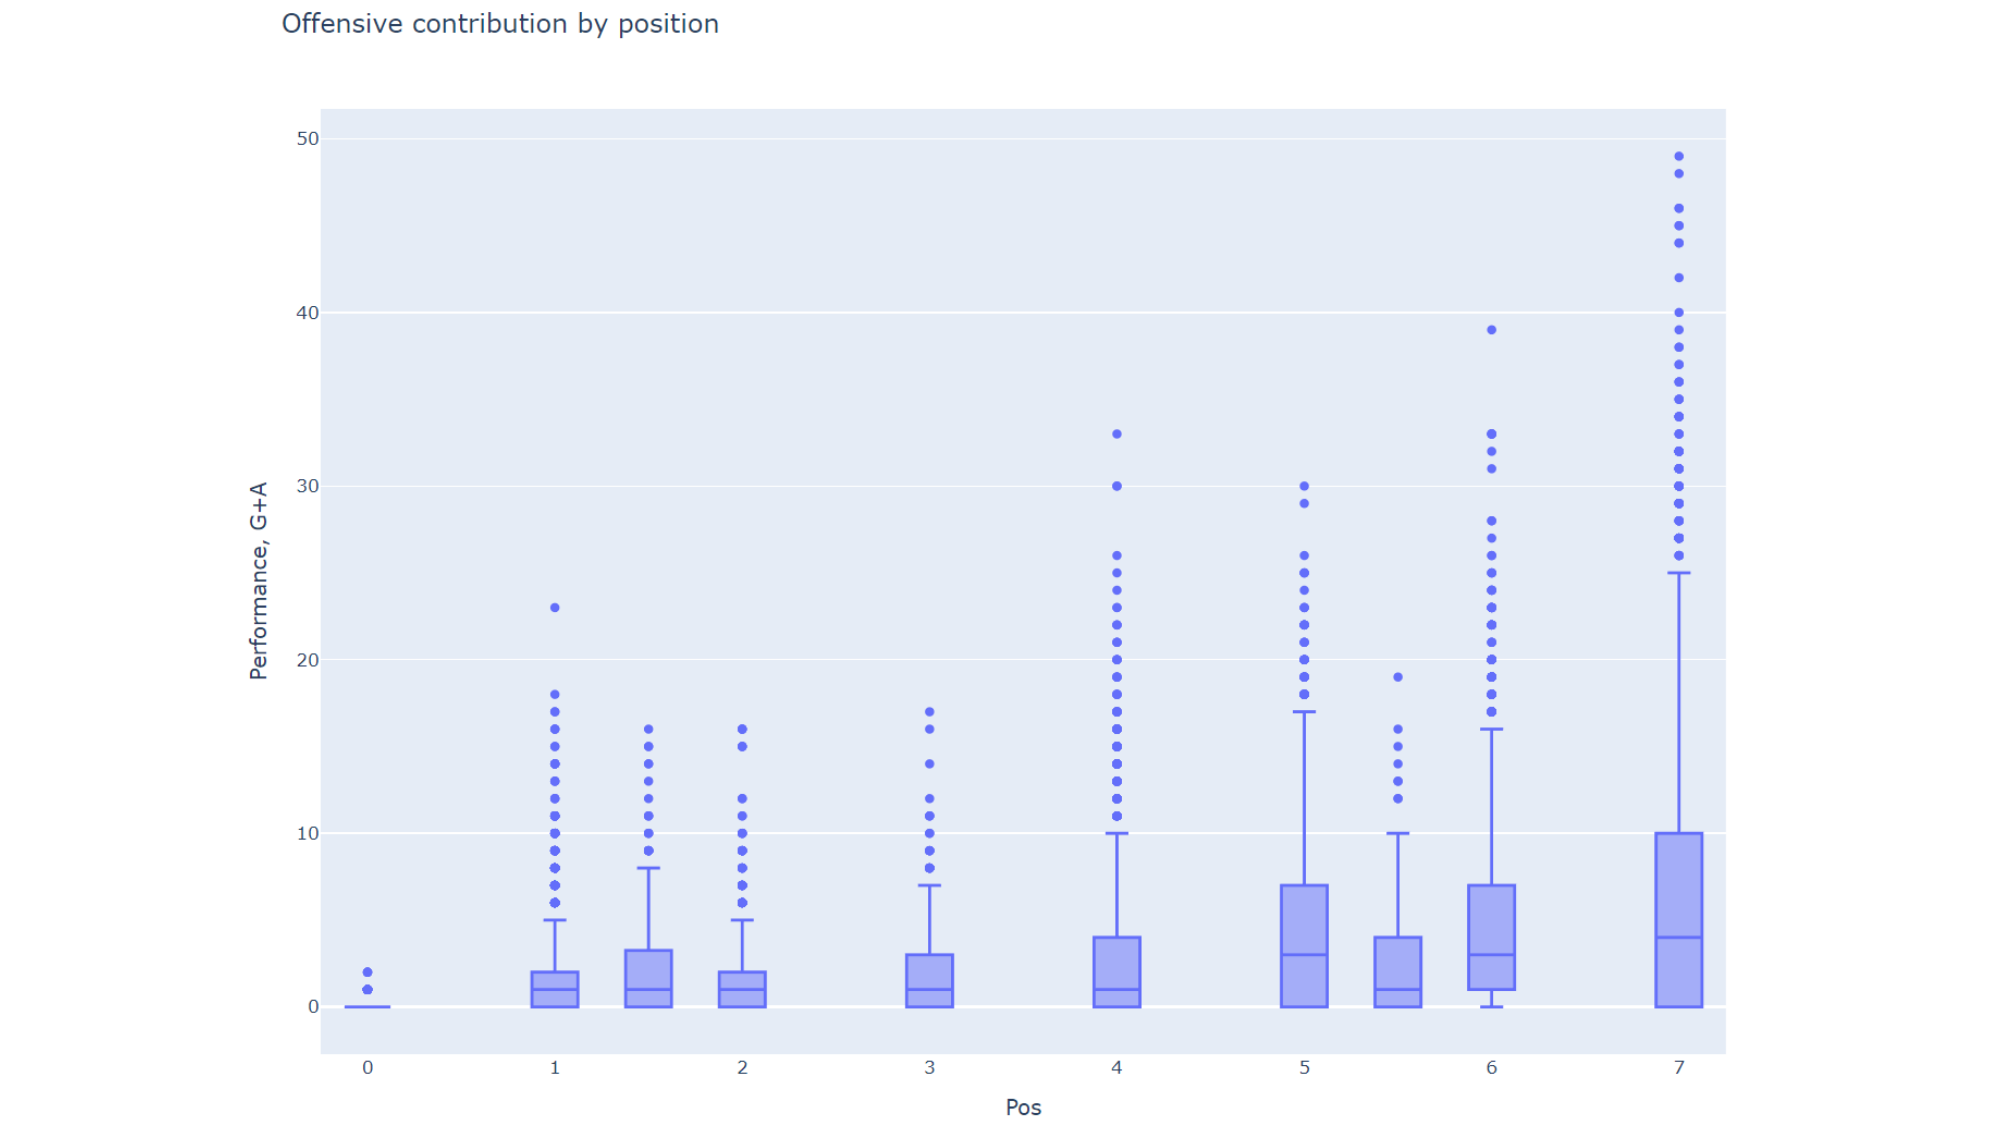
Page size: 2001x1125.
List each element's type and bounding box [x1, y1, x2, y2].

picture [201, 0, 1799, 1125]
